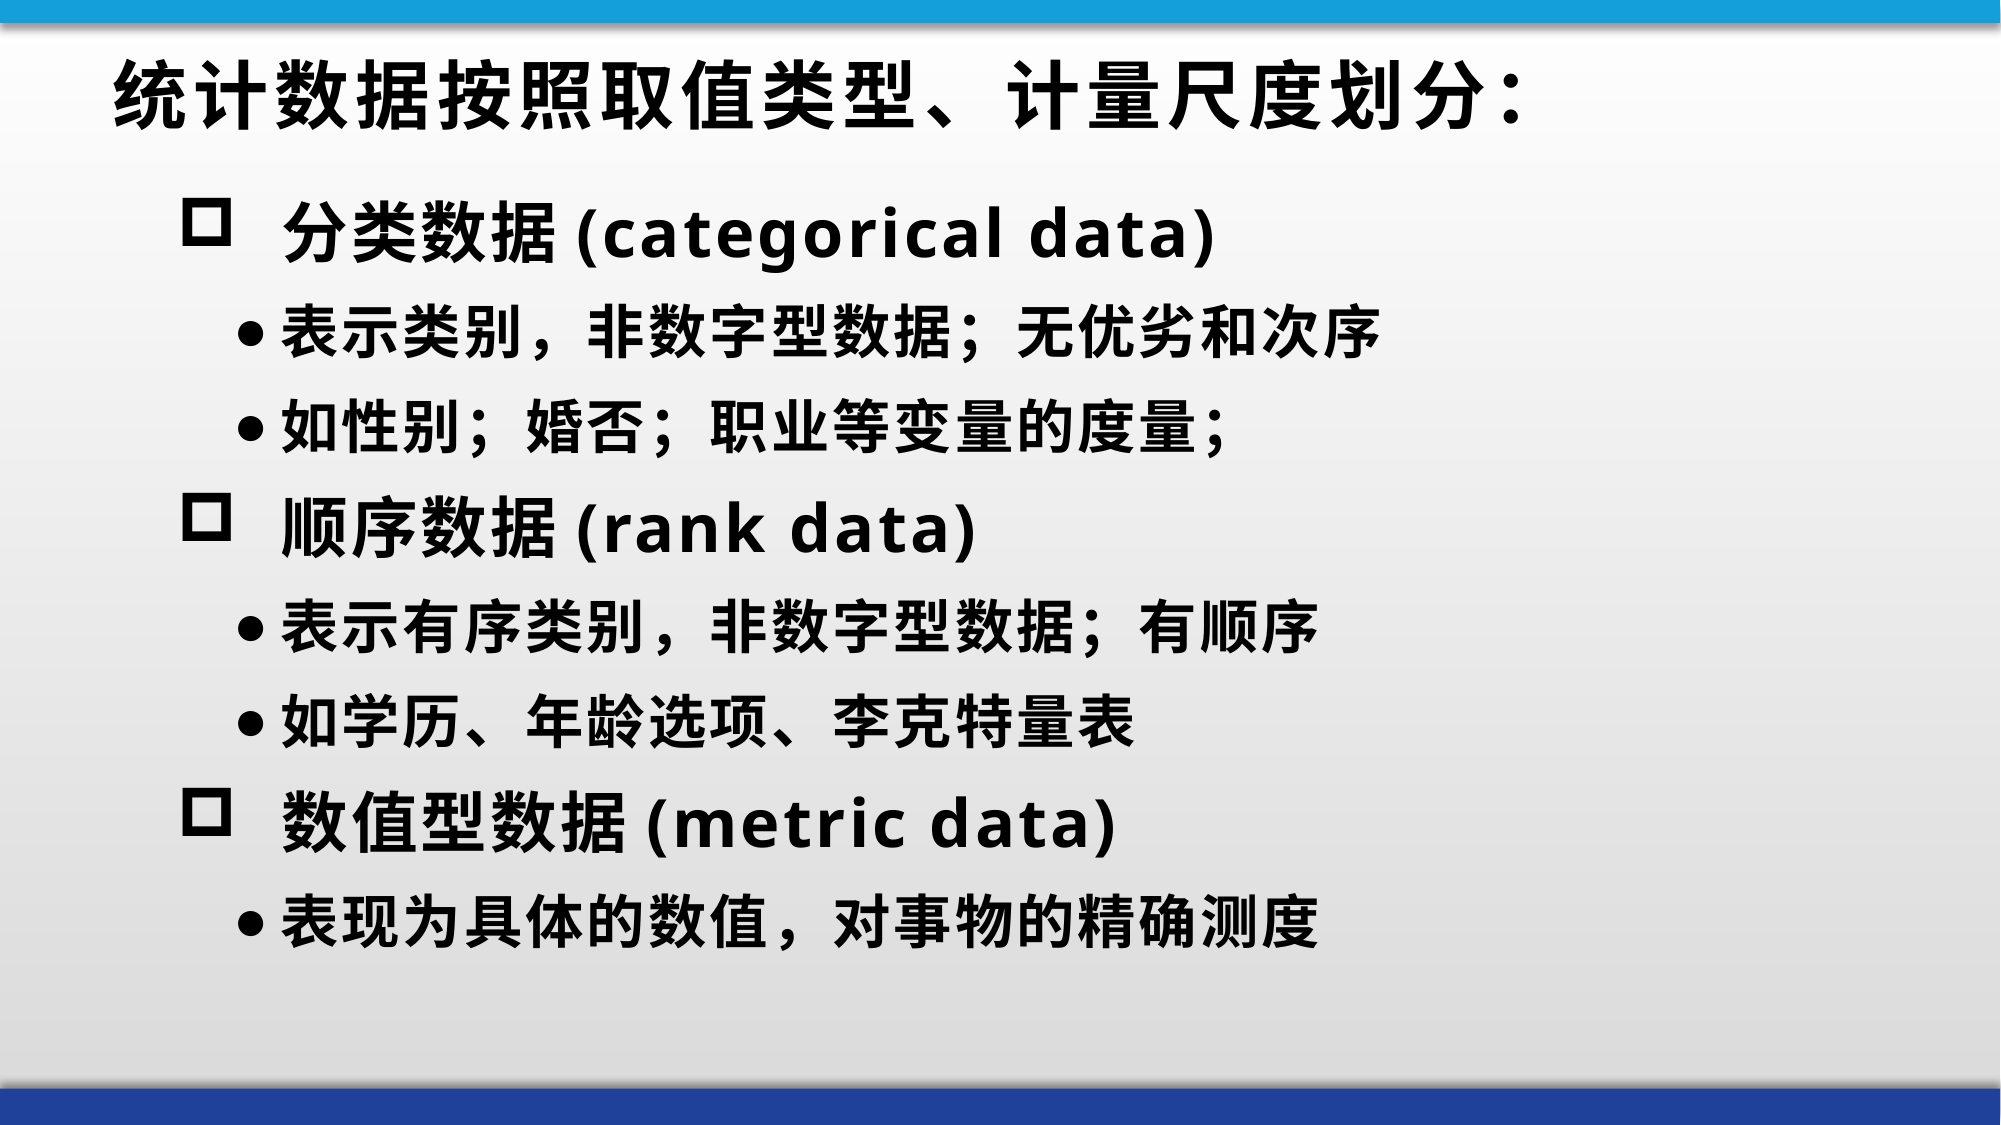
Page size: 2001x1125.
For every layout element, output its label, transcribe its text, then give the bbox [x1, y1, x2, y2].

slide_number [1462, 1076, 2000, 1125]
title 统计数据按照取值类型、计量尺度划分： [97, 23, 1888, 165]
list 分类数据(categorical data) 表示类别，非数字型数据；无优劣和次序 如性别；婚否；职业等变量的度量； 顺序数据(rank data) 表示有序类别，非数字型数据；有顺序 如学历、年龄选项、李克特量表 数值型数据(metric data) 表现为具体的数值，对事物的精确测度 [162, 183, 1888, 1052]
